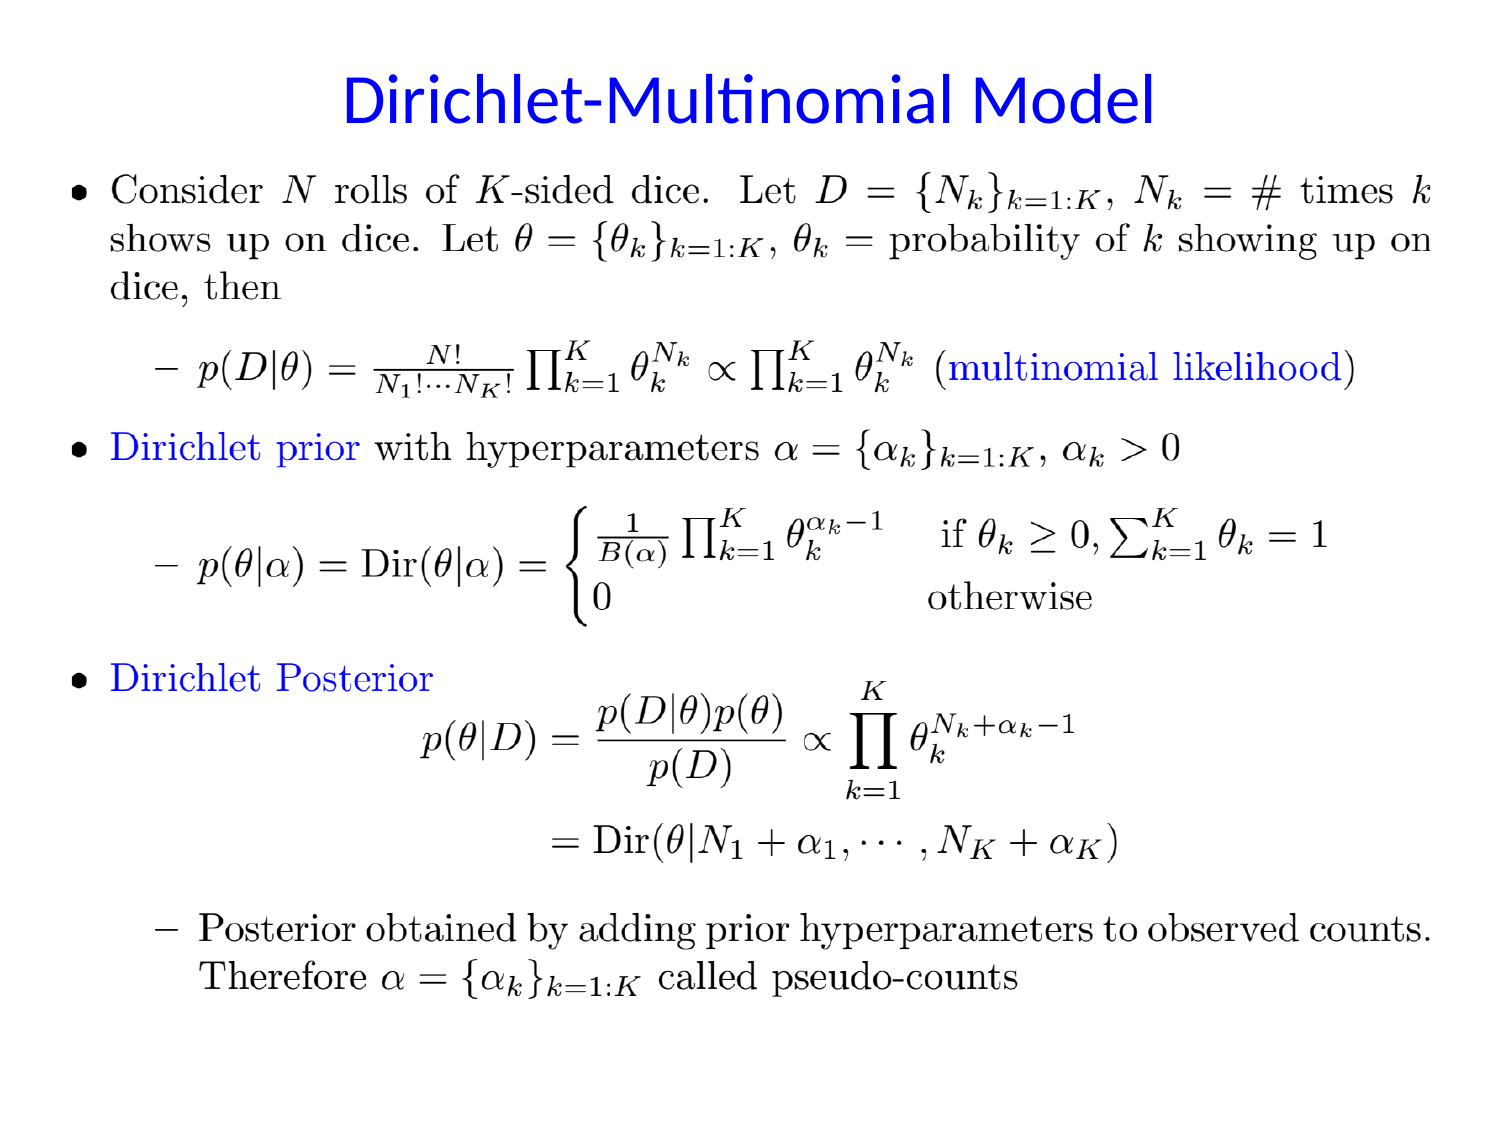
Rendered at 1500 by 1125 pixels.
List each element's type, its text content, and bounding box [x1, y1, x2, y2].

picture [71, 172, 1431, 1011]
title Dirichlet-Multinomial Model [75, 1, 1425, 170]
